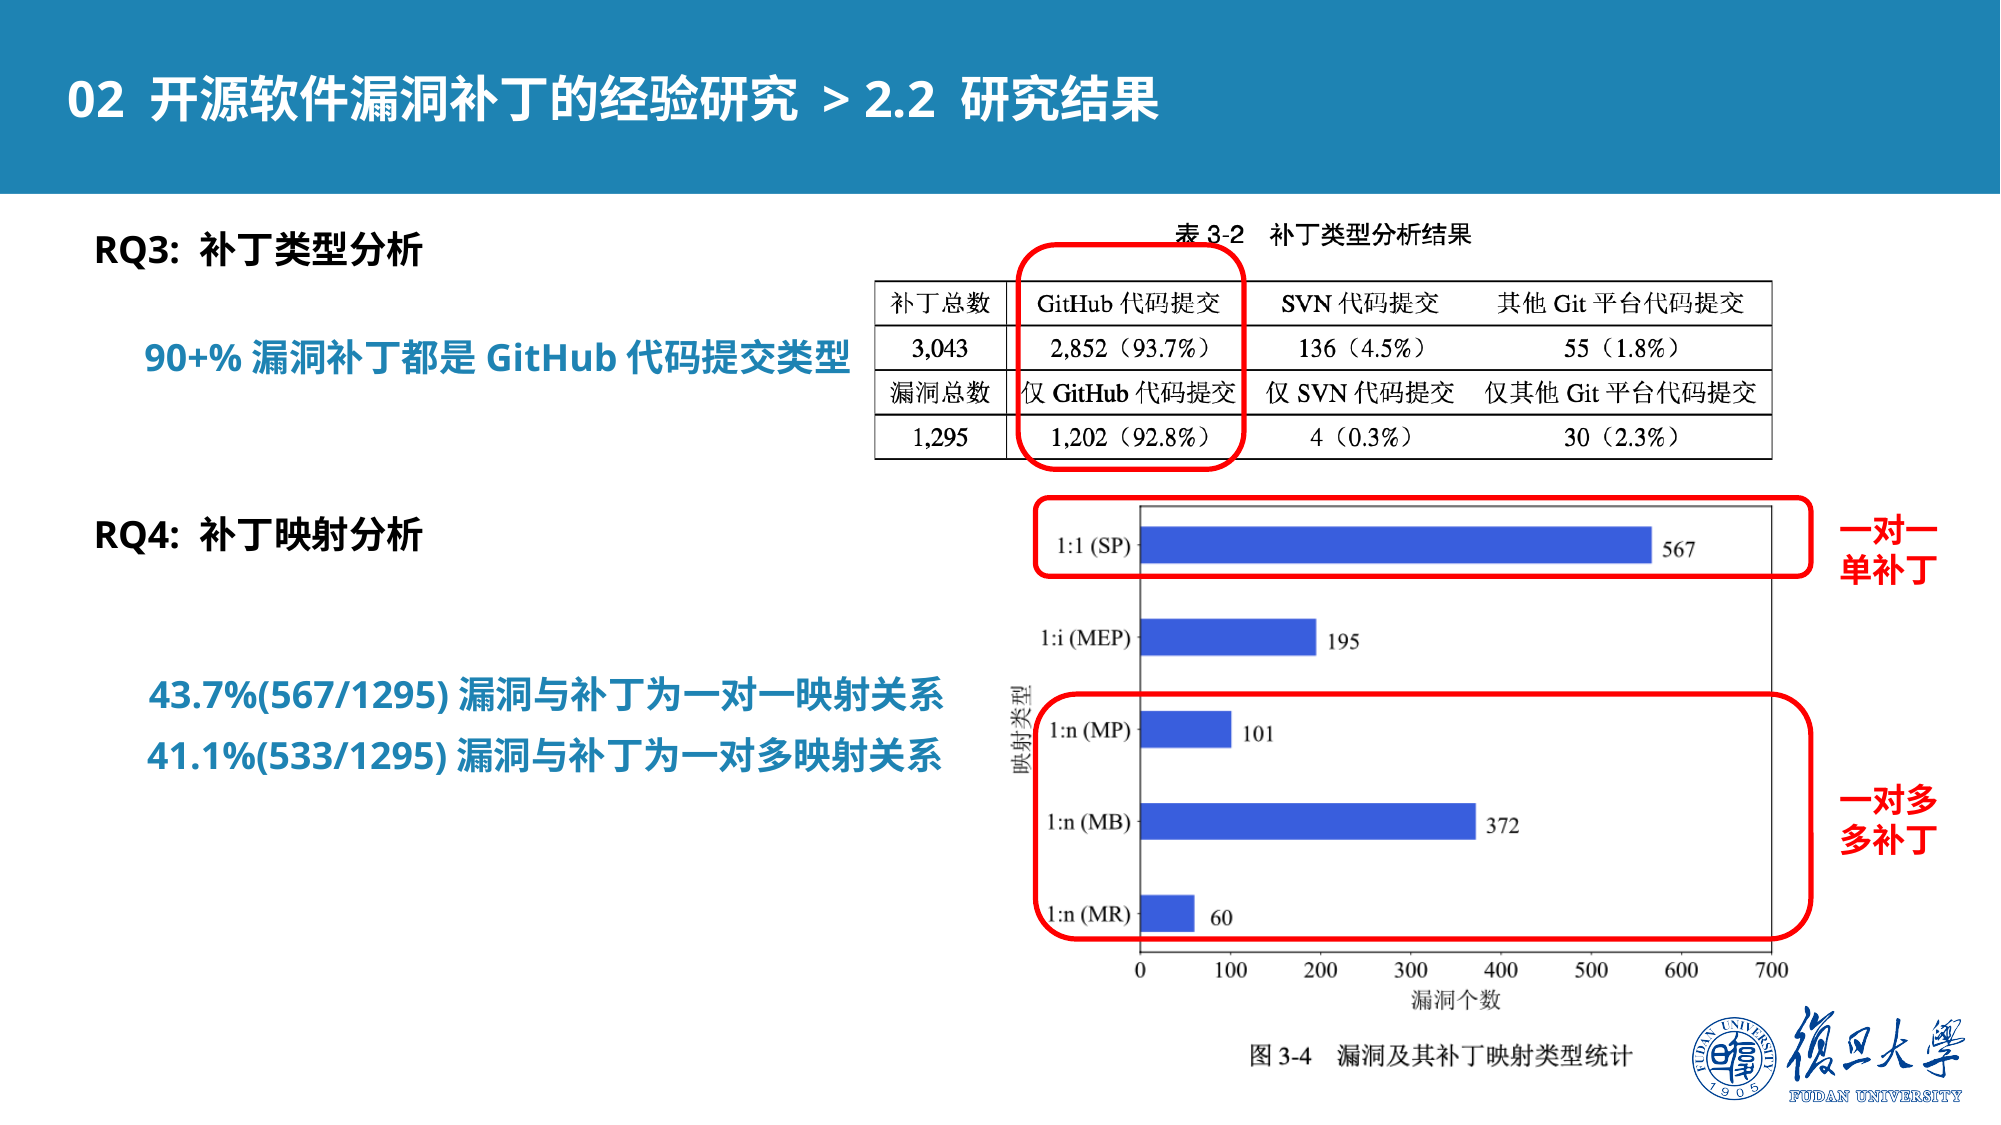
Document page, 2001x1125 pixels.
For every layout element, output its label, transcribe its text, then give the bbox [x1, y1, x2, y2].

text_box 41.1%(533/1295)漏洞与补丁为一对多映射关系 [109, 724, 977, 785]
text_box [1794, 496, 1812, 578]
text_box RQ3: 补丁类型分析 [78, 216, 855, 288]
picture [1667, 974, 1990, 1125]
text_box RQ4: 补丁映射分析 [78, 500, 977, 572]
text_box 43.7%(567/1295)漏洞与补丁为一对一映射关系 [121, 663, 973, 724]
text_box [855, 198, 1791, 479]
text_box 90+%漏洞补丁都是GitHub代码提交类型 [114, 326, 855, 386]
list 02 开源软件漏洞补丁的经验研究 > 2.2 研究结果 [52, 41, 1942, 162]
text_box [977, 472, 1794, 1091]
text_box 一对多多补丁 [1815, 771, 1964, 866]
text_box [1794, 700, 1812, 933]
text_box 一对一单补丁 [1815, 501, 1964, 597]
